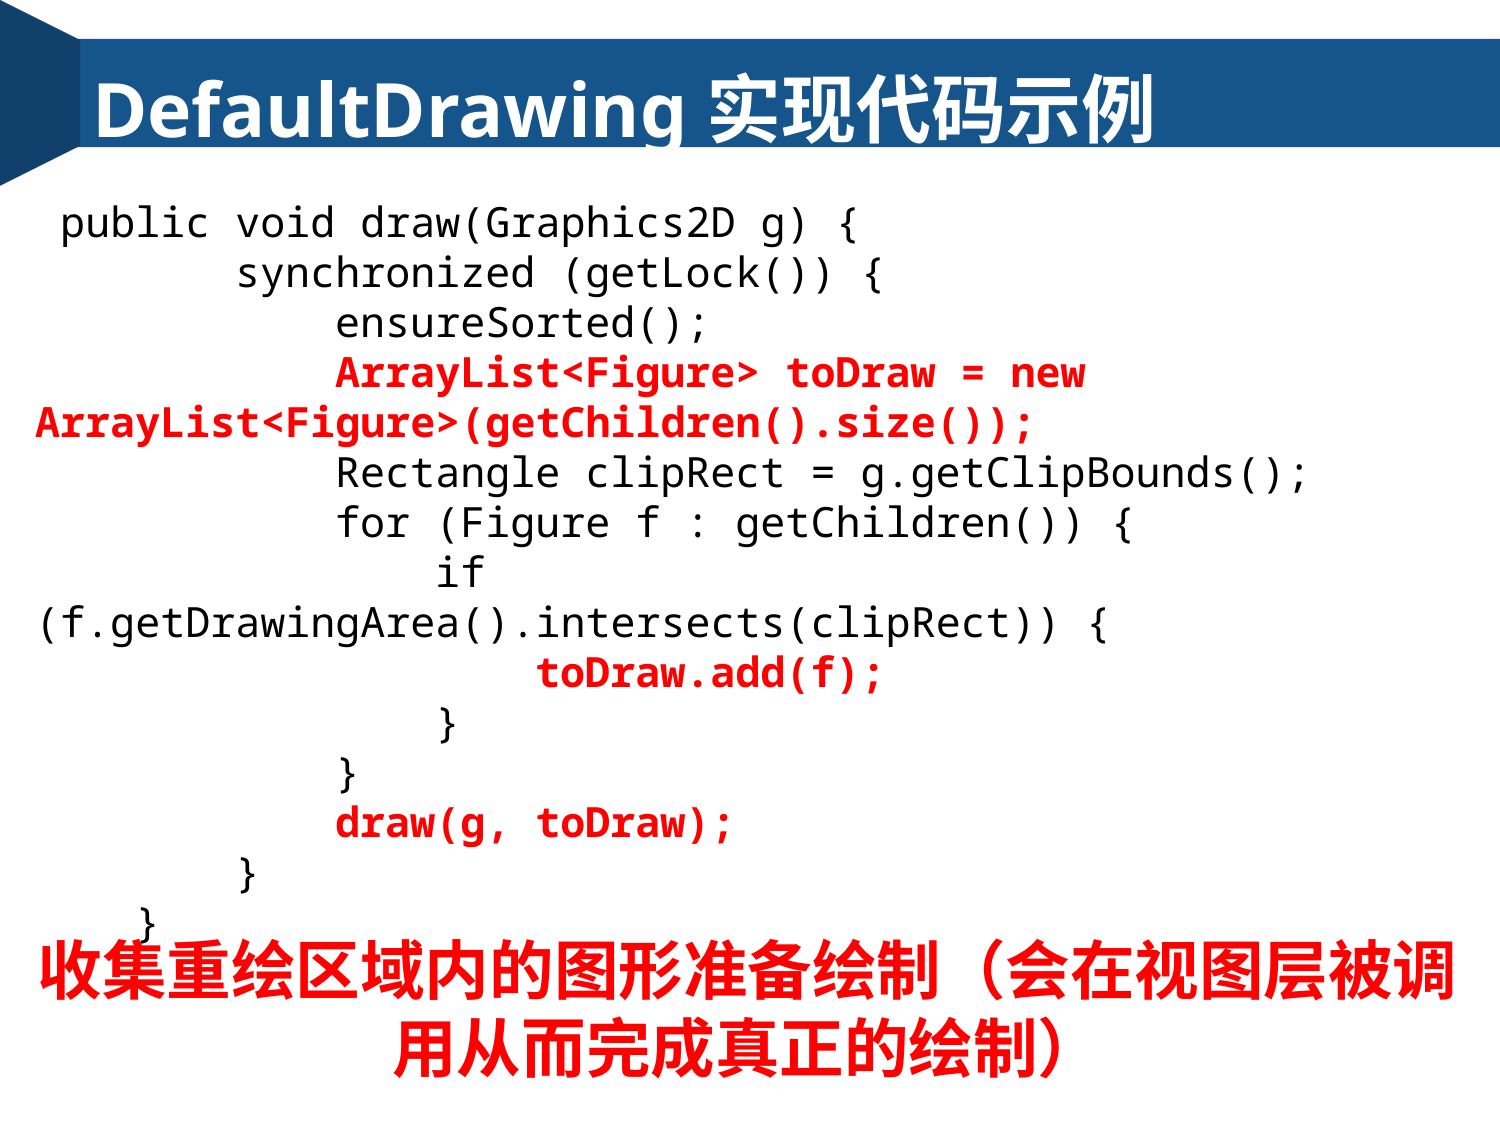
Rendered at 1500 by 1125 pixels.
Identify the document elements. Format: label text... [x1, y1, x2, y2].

text_box 收集重绘区域内的图形准备绘制（会在视图层被调用从而完成真正的绘制） [8, 922, 1486, 1093]
text_box DefaultDrawing实现代码示例 [77, 27, 1171, 160]
text_box public void draw(Graphics2D g) { synchronized (getLock()) { ensureSorted(); ArrayList<Figure> toDraw = new ArrayList<Figure>(getChildren().size()); Rectangle clipRect = g.getClipBounds(); for (Figure f : getChildren()) { if (f.getDrawingArea().intersects(clipRect)) { toDraw.add(f); } } draw(g, toDraw); } } [20, 188, 1480, 922]
text_box [1171, 38, 1500, 148]
text_box [0, 0, 77, 188]
